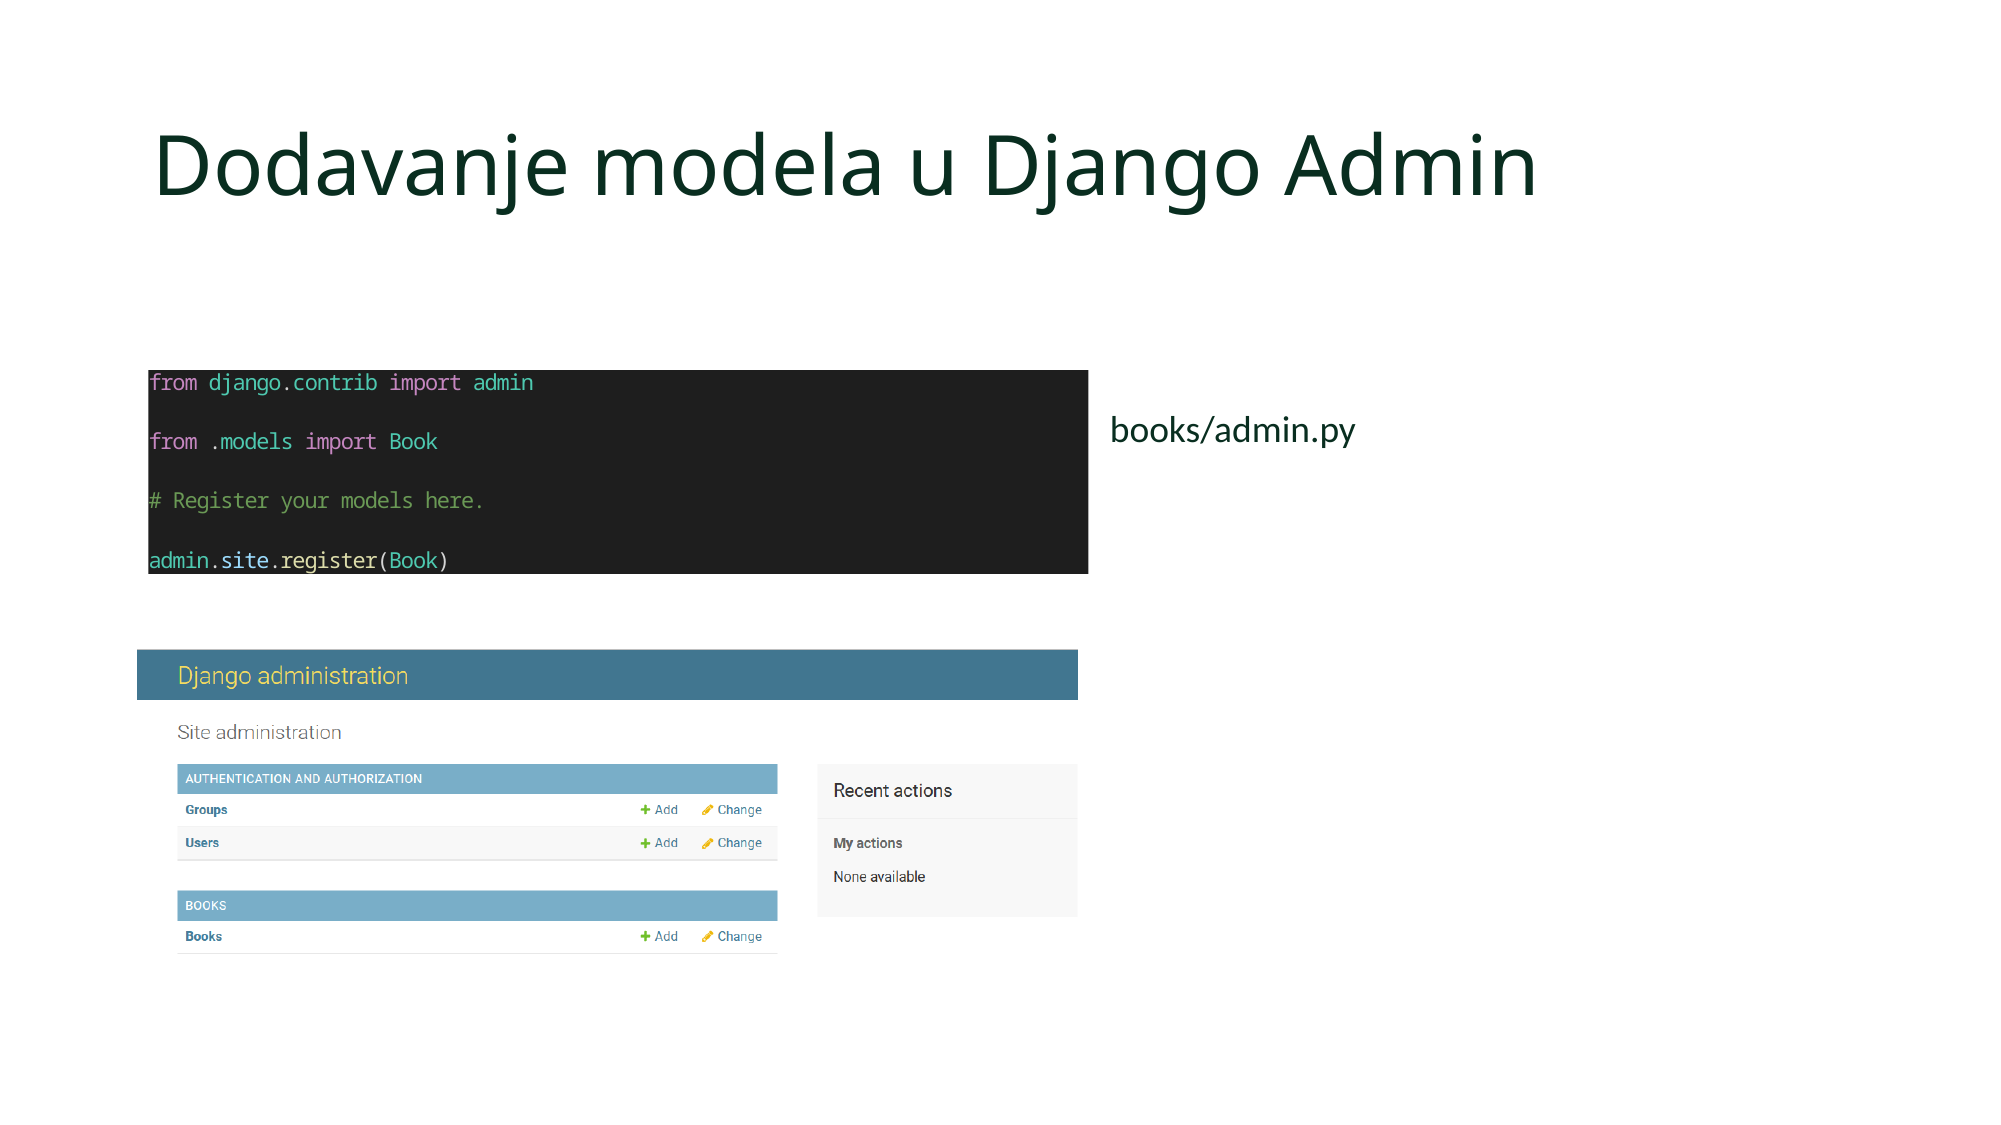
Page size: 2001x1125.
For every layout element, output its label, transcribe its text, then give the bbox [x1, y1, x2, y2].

picture [137, 649, 1078, 983]
title Dodavanje modela u Django Admin [137, 59, 1863, 278]
text_box books/admin.py [1095, 397, 1541, 458]
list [148, 365, 1089, 574]
